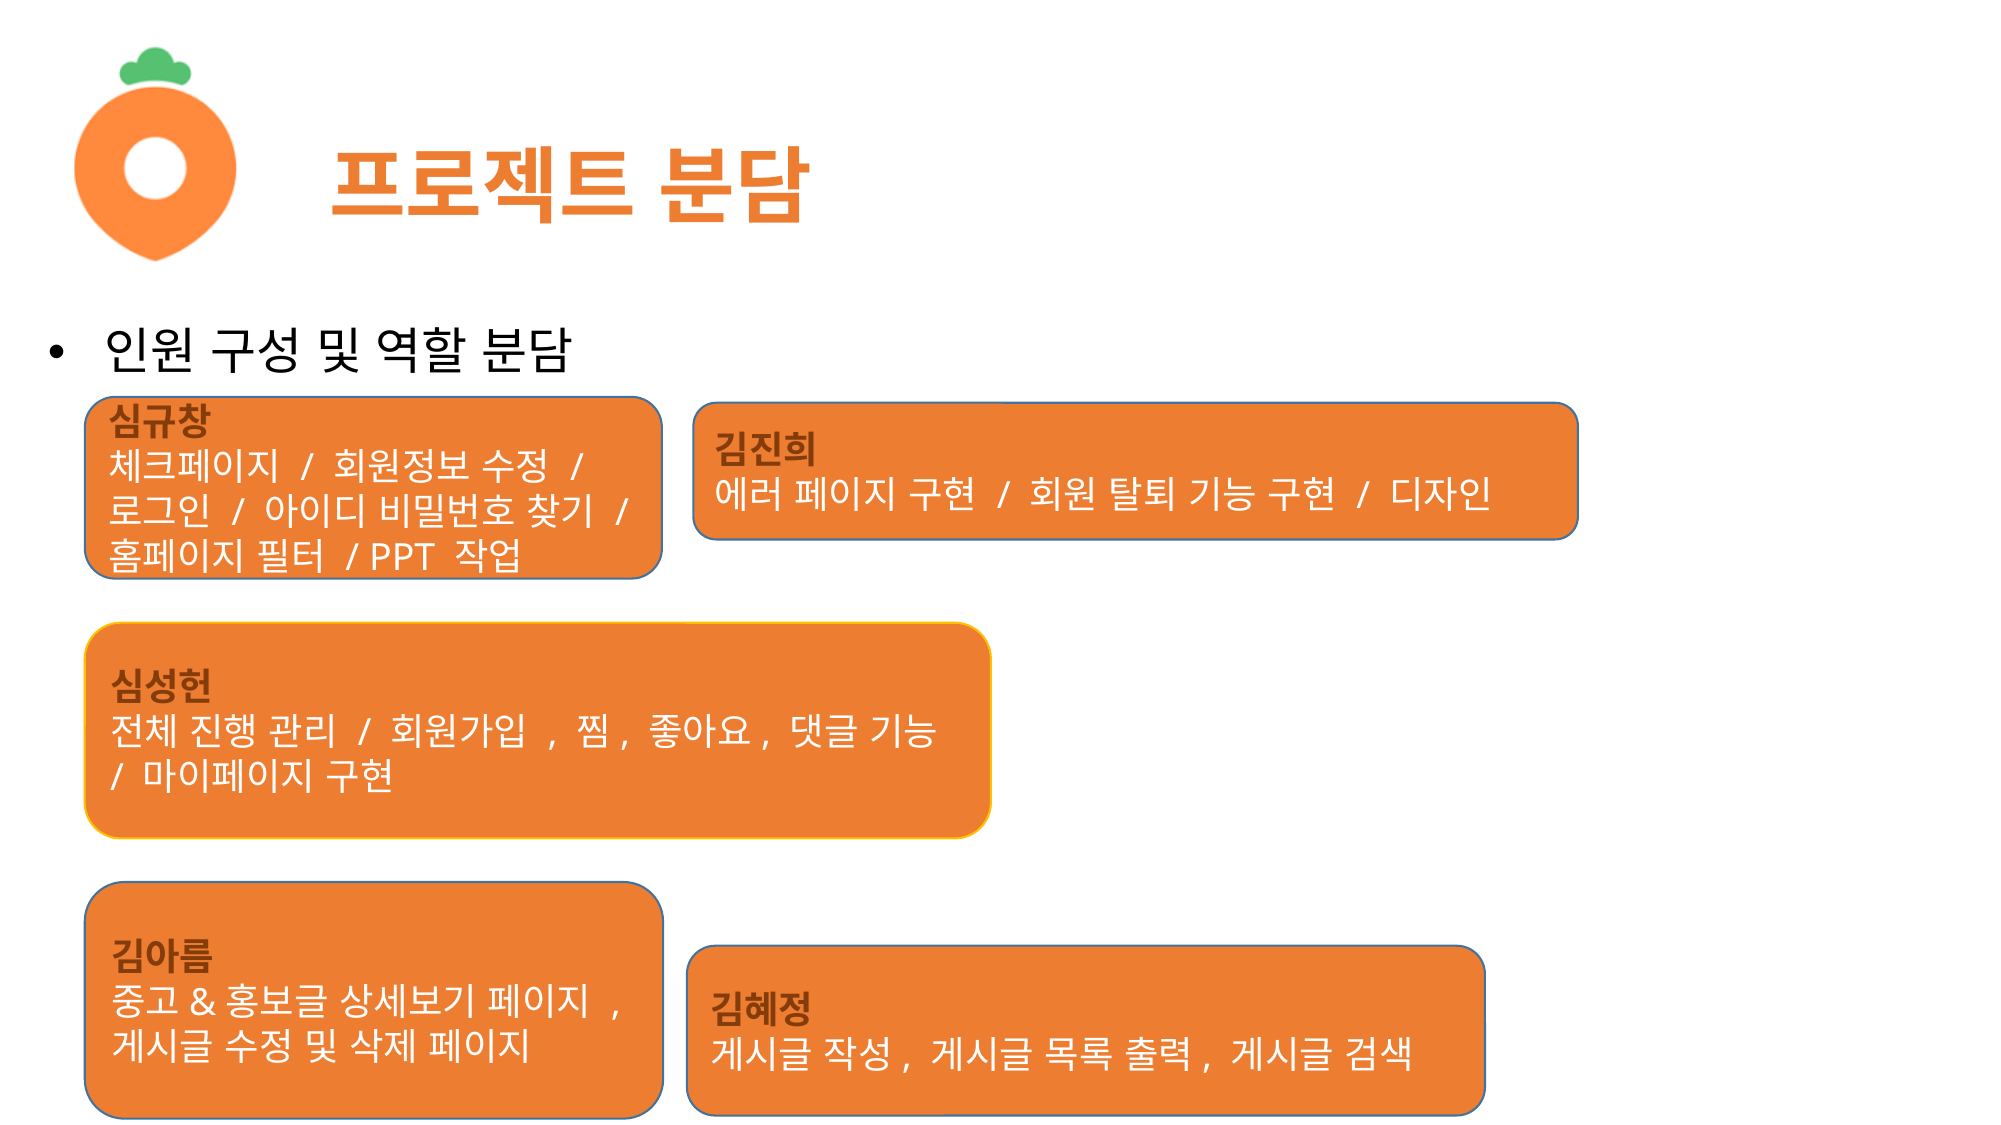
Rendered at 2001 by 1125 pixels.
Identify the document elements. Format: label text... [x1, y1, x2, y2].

text_box 심성헌 전체 진행 관리 / 회원가입 , 찜, 좋아요, 댓글 기능 / 마이페이지 구현 [83, 621, 992, 840]
text_box 김아름 중고&홍보글 상세보기 페이지 , 게시글 수정 및 삭제 페이지 [83, 880, 665, 1120]
title 프로젝트 분담 [312, 85, 2000, 243]
text_box 김혜정 게시글 작성, 게시글 목록 출력, 게시글 검색 [685, 944, 1487, 1117]
picture [0, 0, 312, 312]
subtitle 인원 구성 및 역할 분담 [32, 319, 1533, 969]
text_box 김진희 에러 페이지 구현 / 회원 탈퇴 기능 구현 / 디자인 [692, 401, 1579, 541]
text_box 심규창 체크페이지 / 회원정보 수정 / 로그인 / 아이디 비밀번호 찾기 / 홈페이지 필터 / PPT 작업 [83, 395, 663, 580]
